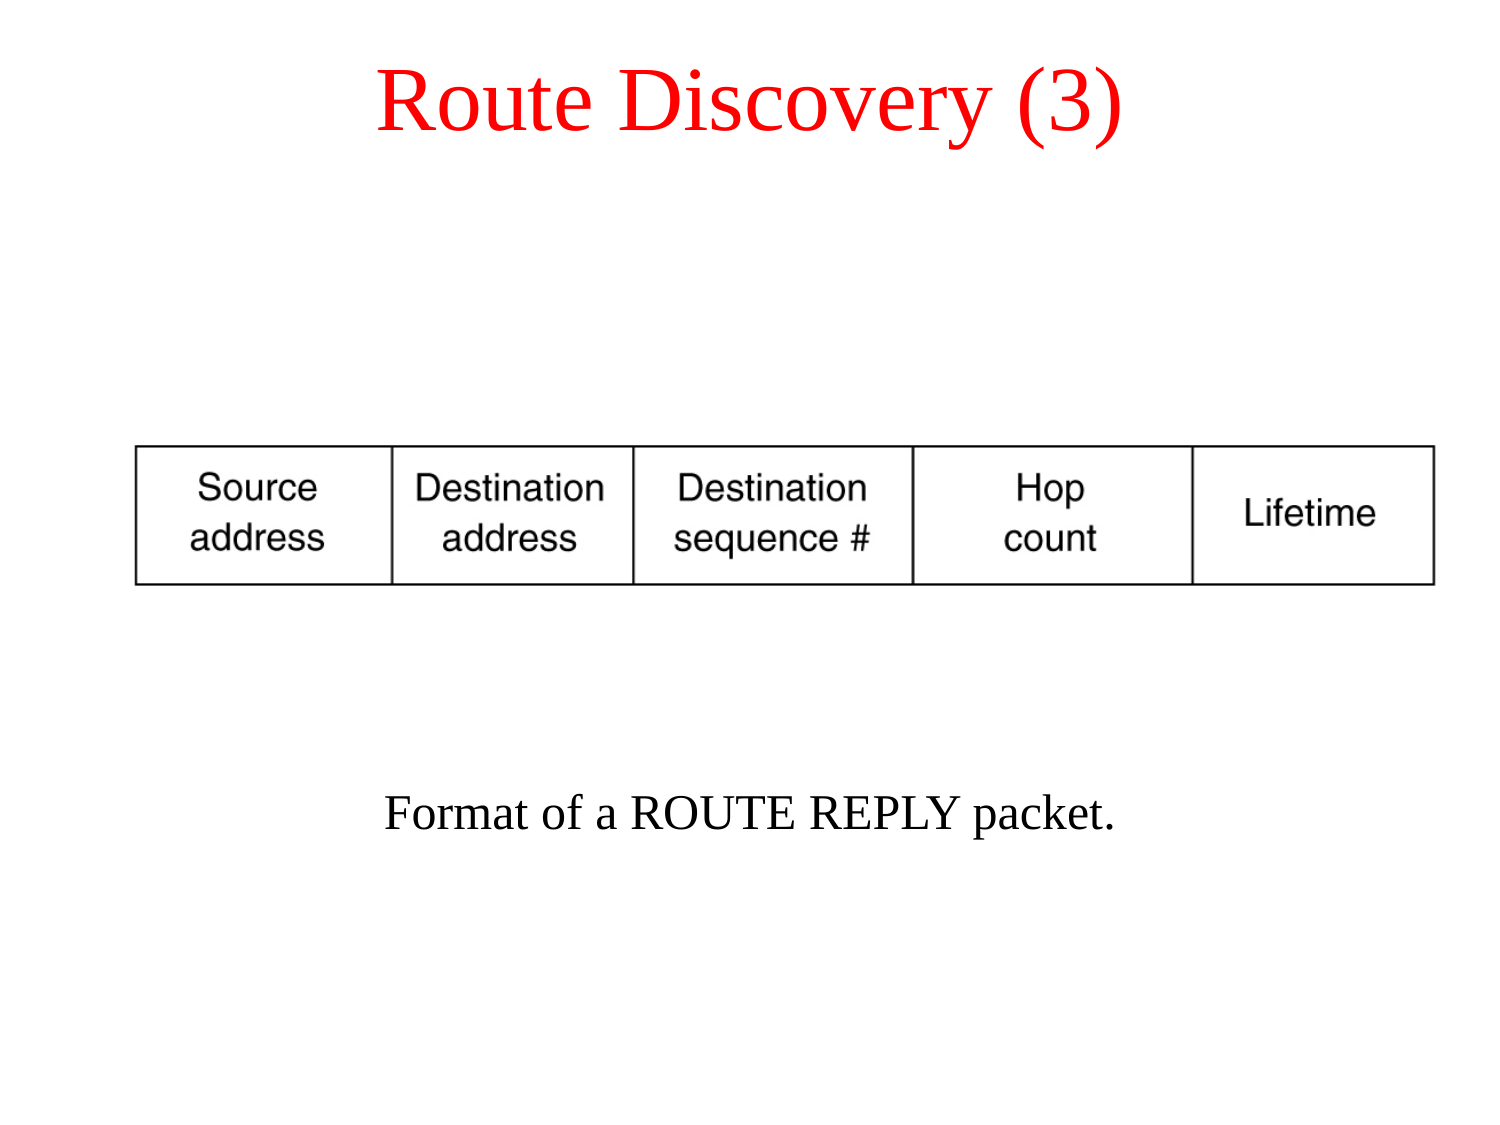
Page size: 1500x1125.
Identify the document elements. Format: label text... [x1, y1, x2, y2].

picture [134, 443, 1436, 588]
list Format of a ROUTE REPLY packet. [0, 771, 1500, 910]
title Route Discovery (3) [0, 0, 1500, 188]
